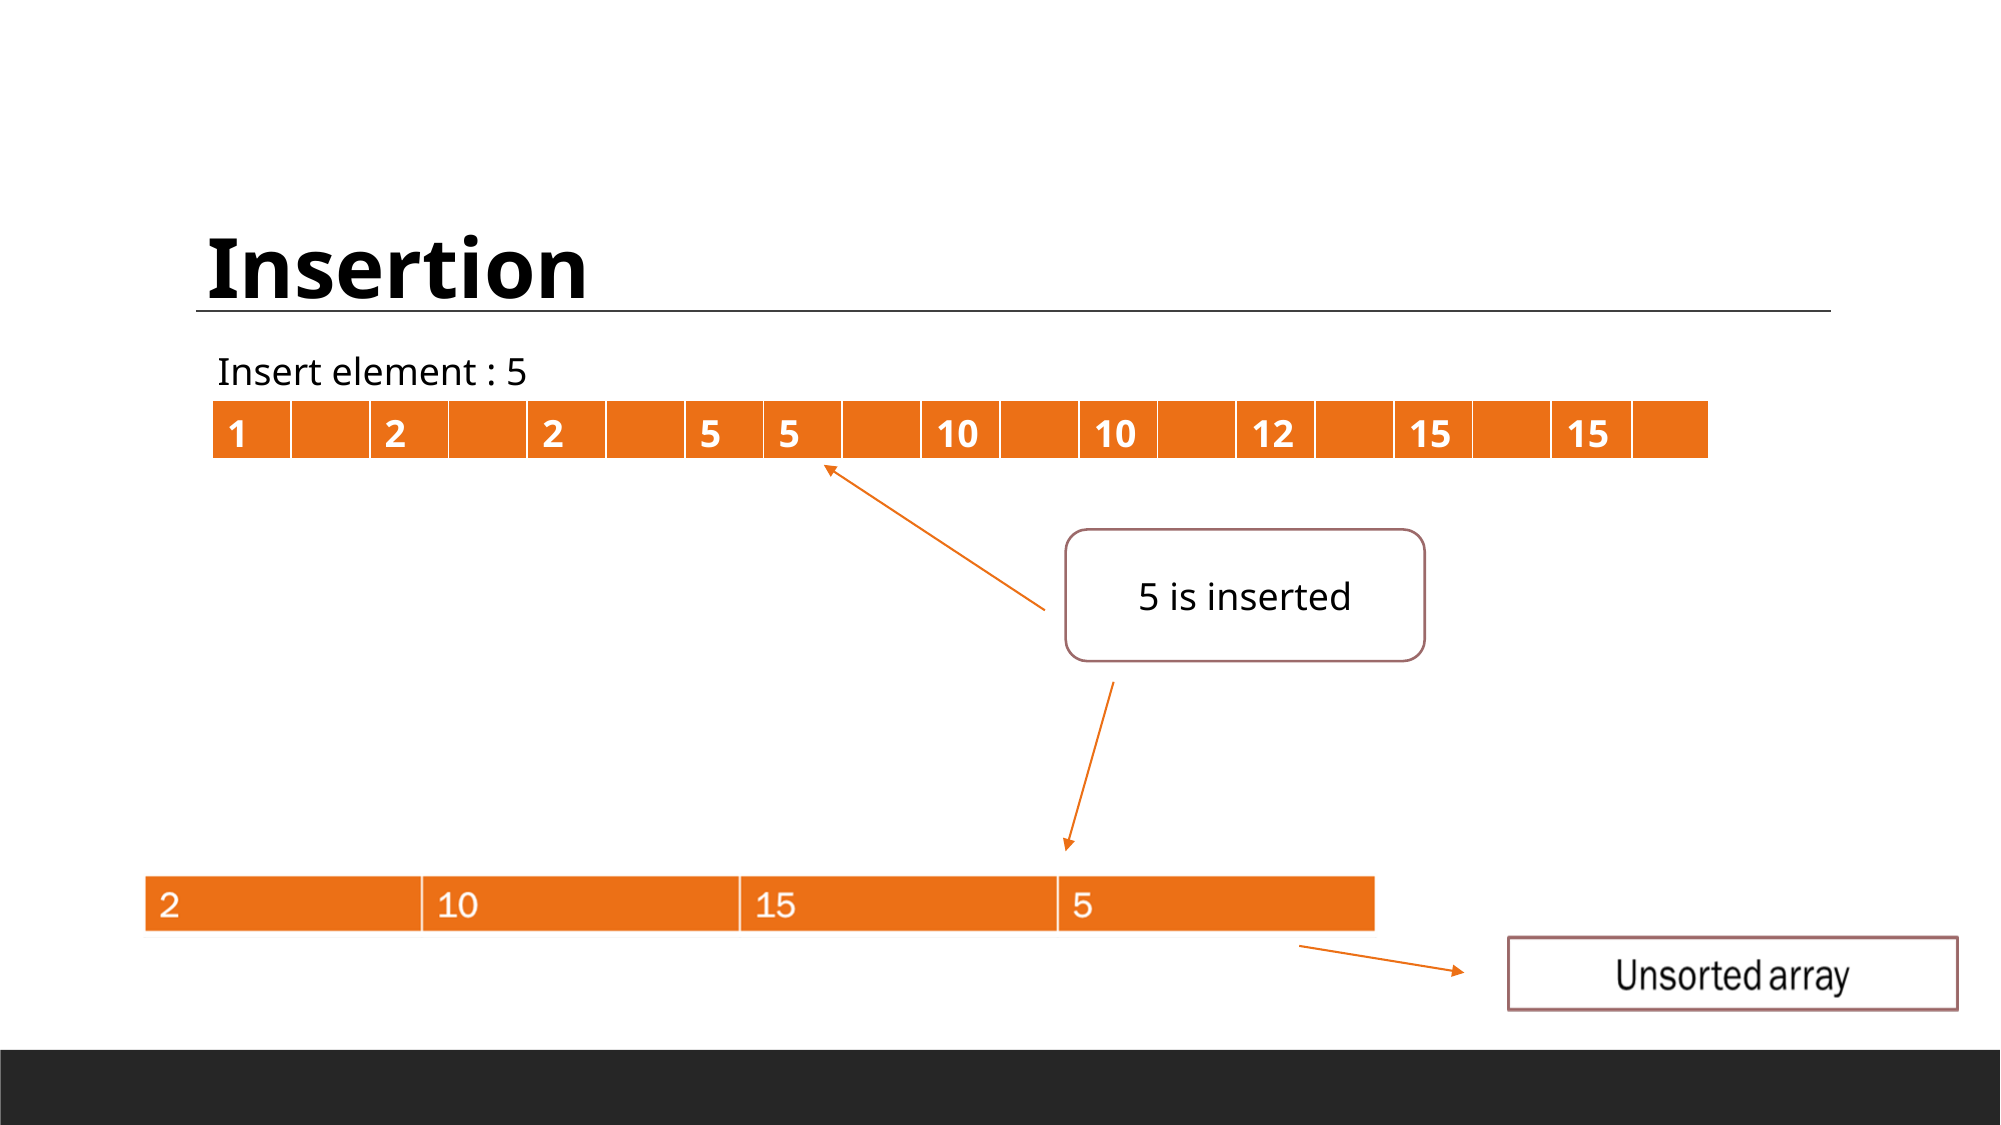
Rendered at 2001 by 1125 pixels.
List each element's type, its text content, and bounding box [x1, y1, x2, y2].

table_header 10 [922, 401, 999, 458]
table_header [1158, 401, 1235, 458]
table_header [292, 401, 369, 458]
table_header [1316, 401, 1393, 458]
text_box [823, 464, 1046, 611]
table_header 15 [1395, 401, 1472, 458]
picture [143, 869, 1381, 948]
picture [1506, 930, 1960, 1028]
table_header 12 [1237, 401, 1314, 458]
table_header 1 [213, 401, 290, 458]
list [143, 22, 1903, 954]
table_header [1633, 401, 1708, 458]
table_header [1473, 401, 1550, 458]
table_header 10 [1080, 401, 1157, 458]
table_header 5 [764, 401, 841, 458]
table_header 5 [686, 401, 763, 458]
table_header [843, 401, 920, 458]
text_box Insert element : 5 [202, 340, 961, 401]
table_header [449, 401, 526, 458]
table_header [607, 401, 684, 458]
text_box Insertion [192, 207, 1091, 423]
table_header 2 [528, 401, 605, 458]
table_header 15 [1552, 401, 1631, 458]
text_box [1298, 945, 1465, 974]
table_header [1001, 401, 1078, 458]
text_box 5 is inserted [1064, 528, 1427, 663]
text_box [1065, 681, 1115, 852]
table_header 2 [371, 401, 448, 458]
